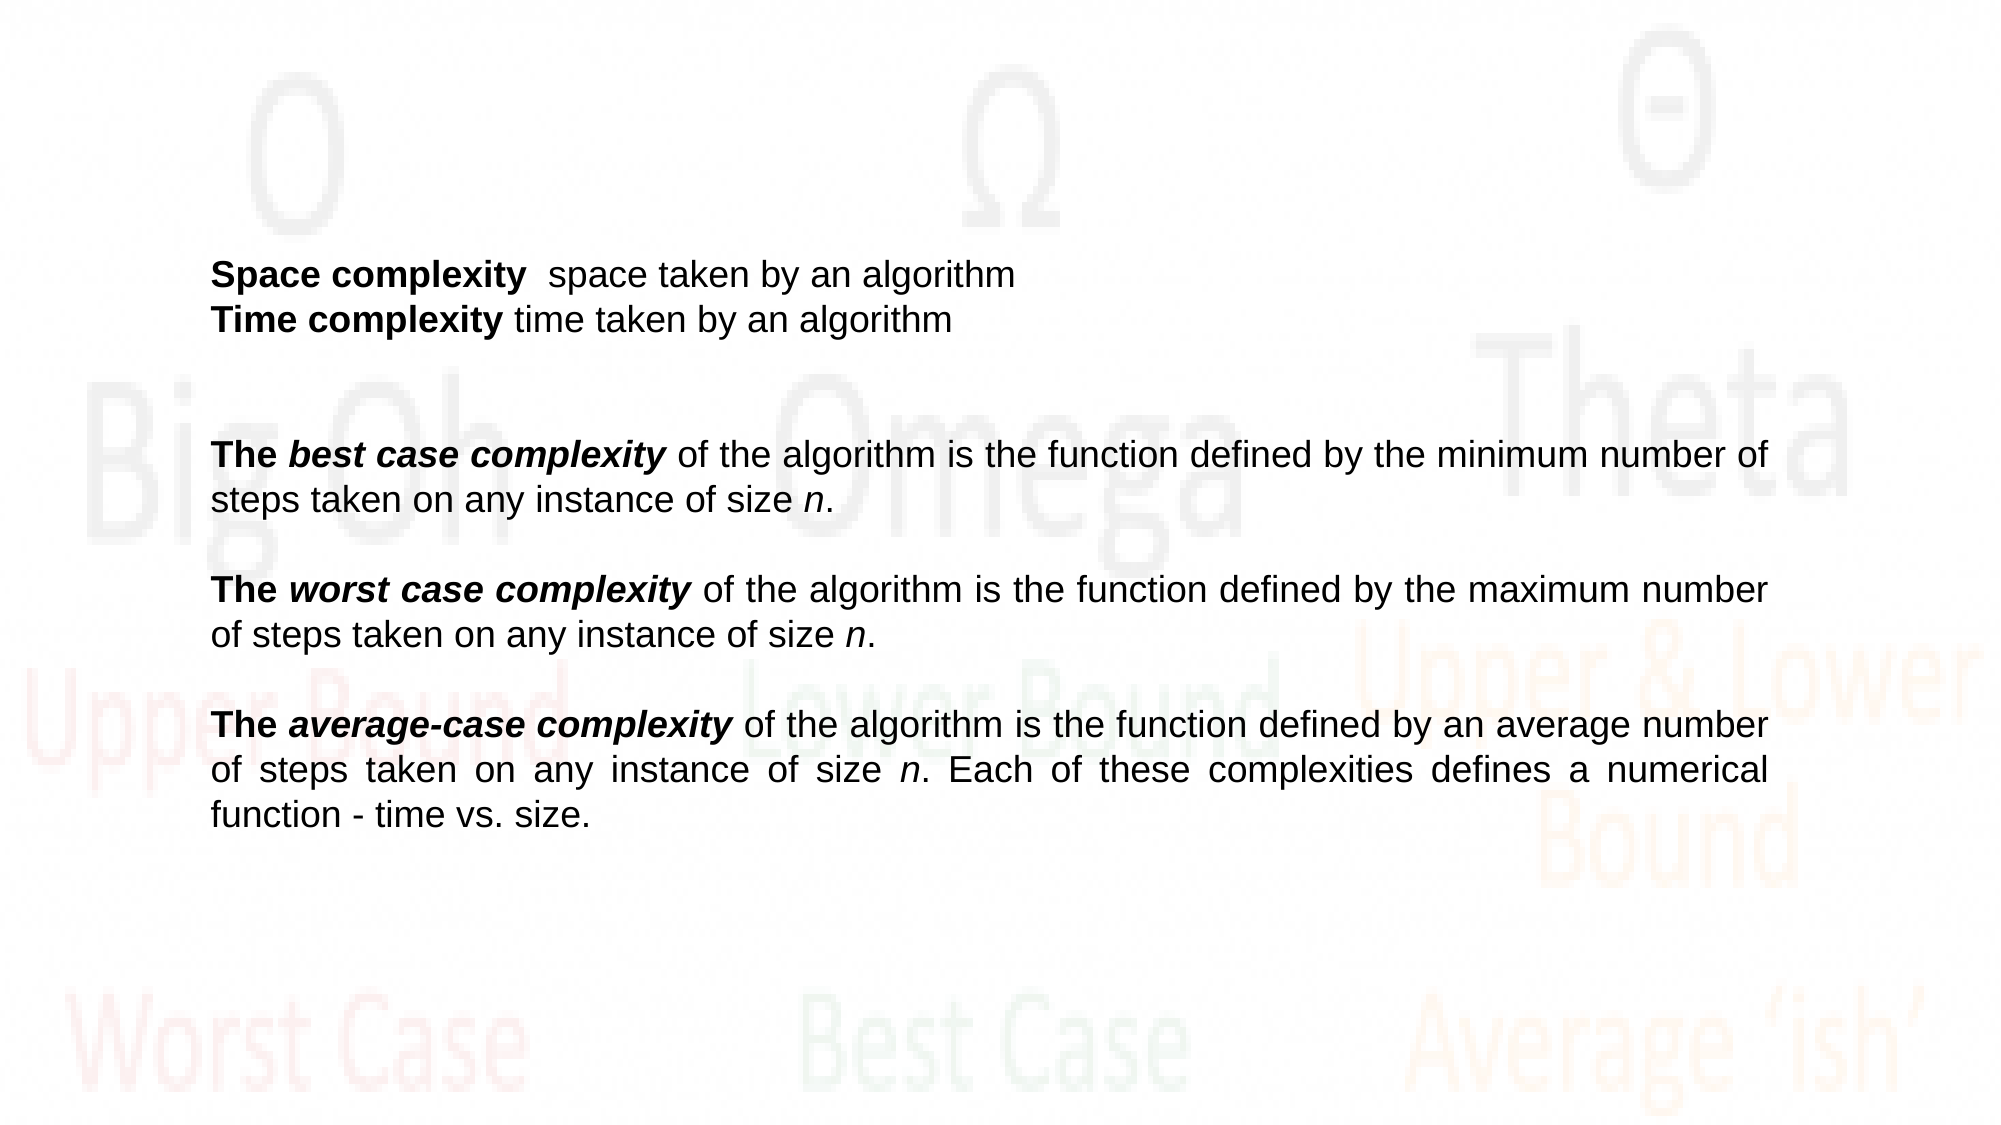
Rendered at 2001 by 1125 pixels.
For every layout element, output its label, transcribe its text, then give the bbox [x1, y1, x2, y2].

text_box Space complexity space taken by an algorithm Time complexity time taken by an algorithm The best case complexity of the algorithm is the function defined by the minimum number of steps taken on any instance of size n. The worst case complexity of the algorithm is the function defined by the maximum number of steps taken on any instance of size n. The average-case complexity of the algorithm is the function defined by an average number of steps taken on any instance of size n. Each of these complexities defines a numerical function - time vs. size. [195, 242, 1784, 843]
